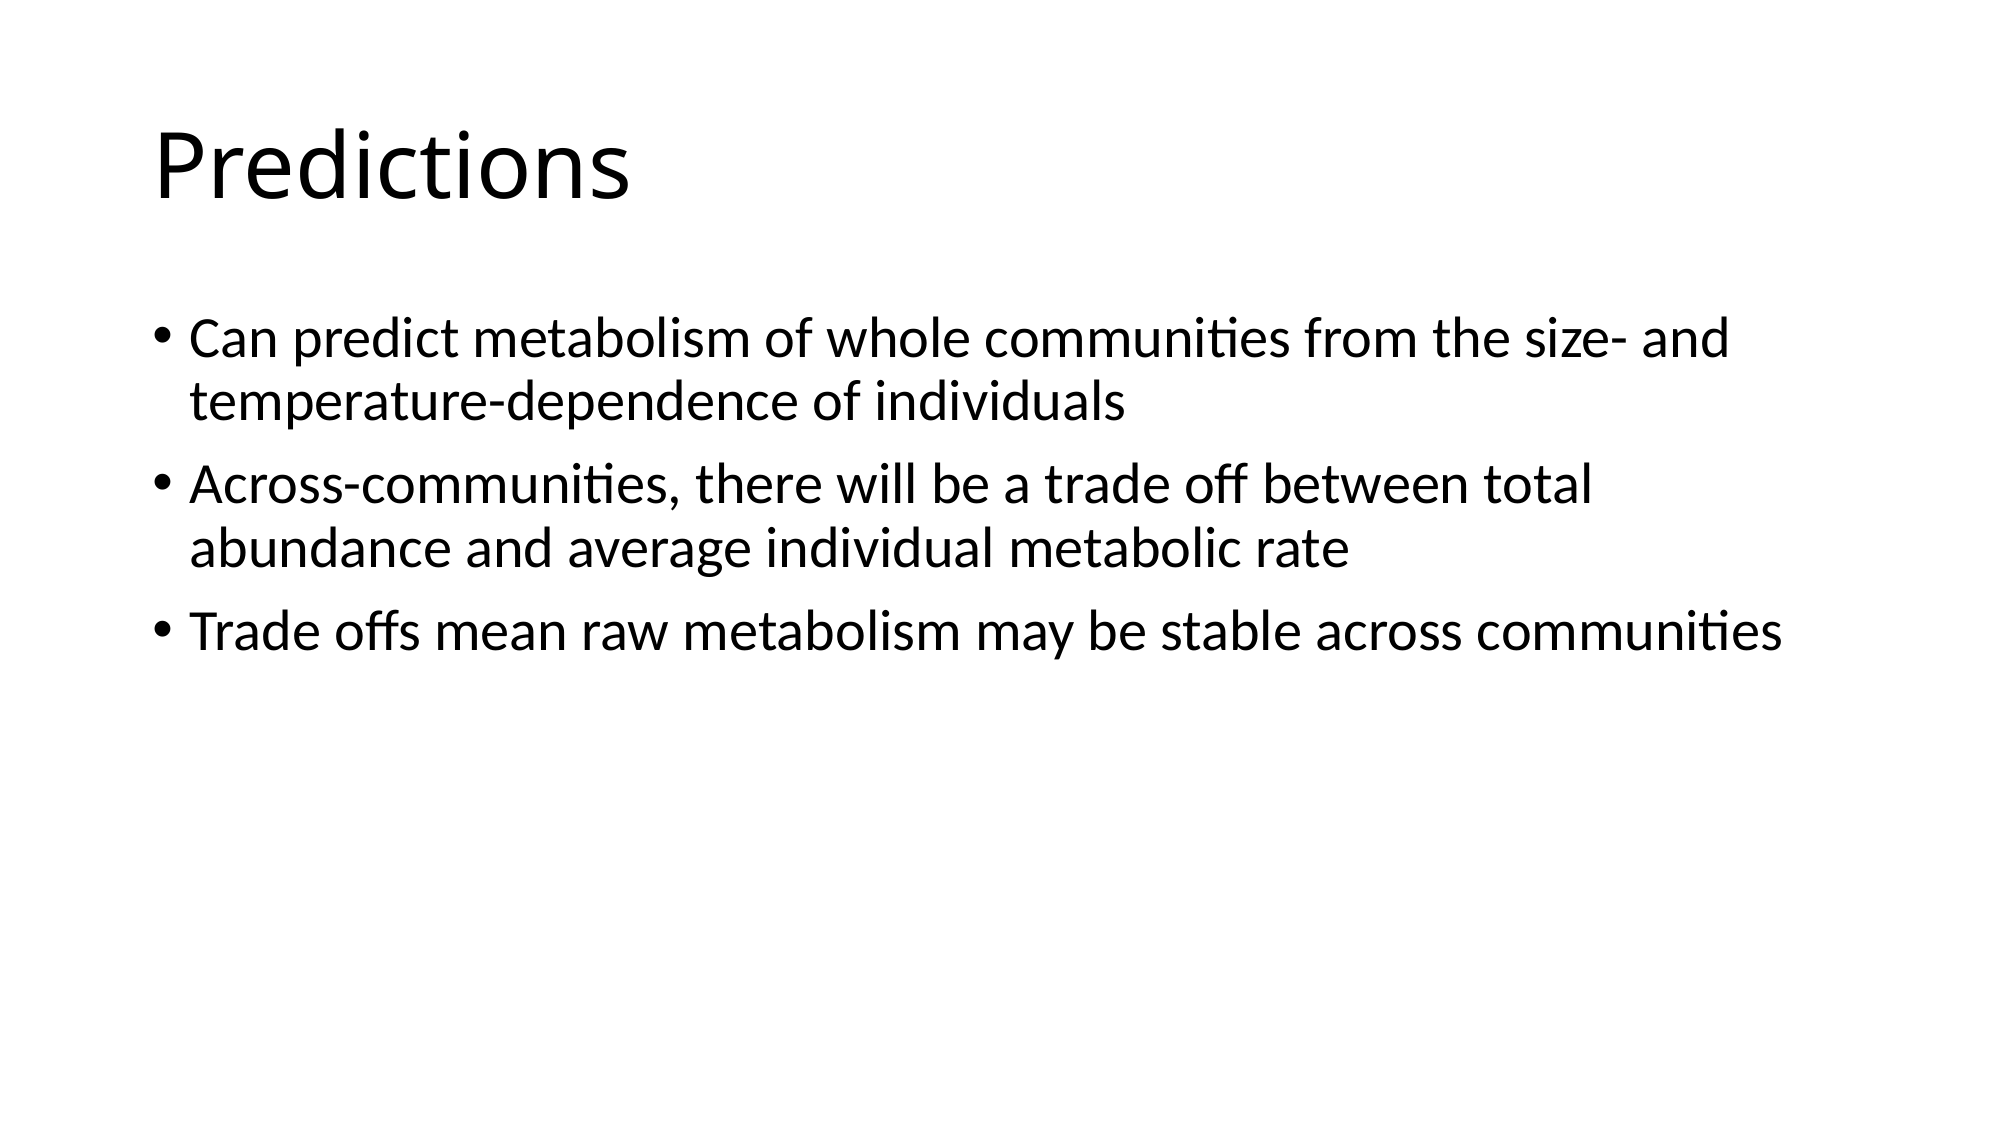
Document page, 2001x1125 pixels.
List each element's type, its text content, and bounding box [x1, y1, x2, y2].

title Predictions [137, 59, 1863, 278]
list Can predict metabolism of whole communities from the size- and temperature-dependence of individuals Across-communities, there will be a trade off between total abundance and average individual metabolic rate Trade offs mean raw metabolism may be stable across communities [137, 299, 1863, 1014]
